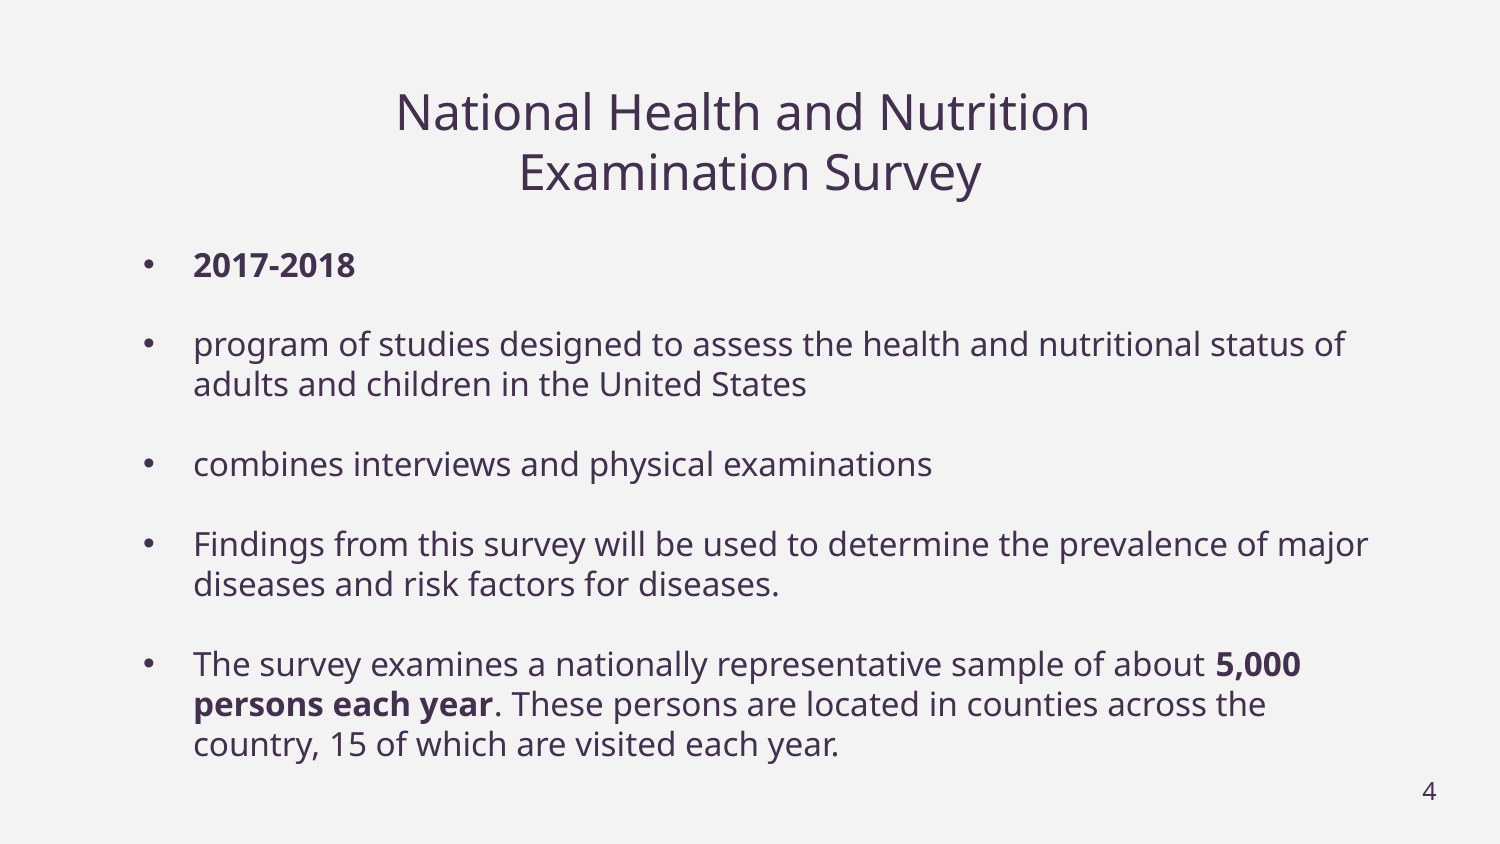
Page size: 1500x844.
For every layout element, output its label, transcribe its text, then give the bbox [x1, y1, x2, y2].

subtitle 2017-2018 program of studies designed to assess the health and nutritional status of adults and children in the United States combines interviews and physical examinations Findings from this survey will be used to determine the prevalence of major diseases and risk factors for diseases. The survey examines a nationally representative sample of about 5,000 persons each year. These persons are located in counties across the country, 15 of which are visited each year. [103, 228, 1397, 791]
title National Health and Nutrition Examination Survey [103, 60, 1397, 216]
text_box 4 [1407, 767, 1464, 813]
